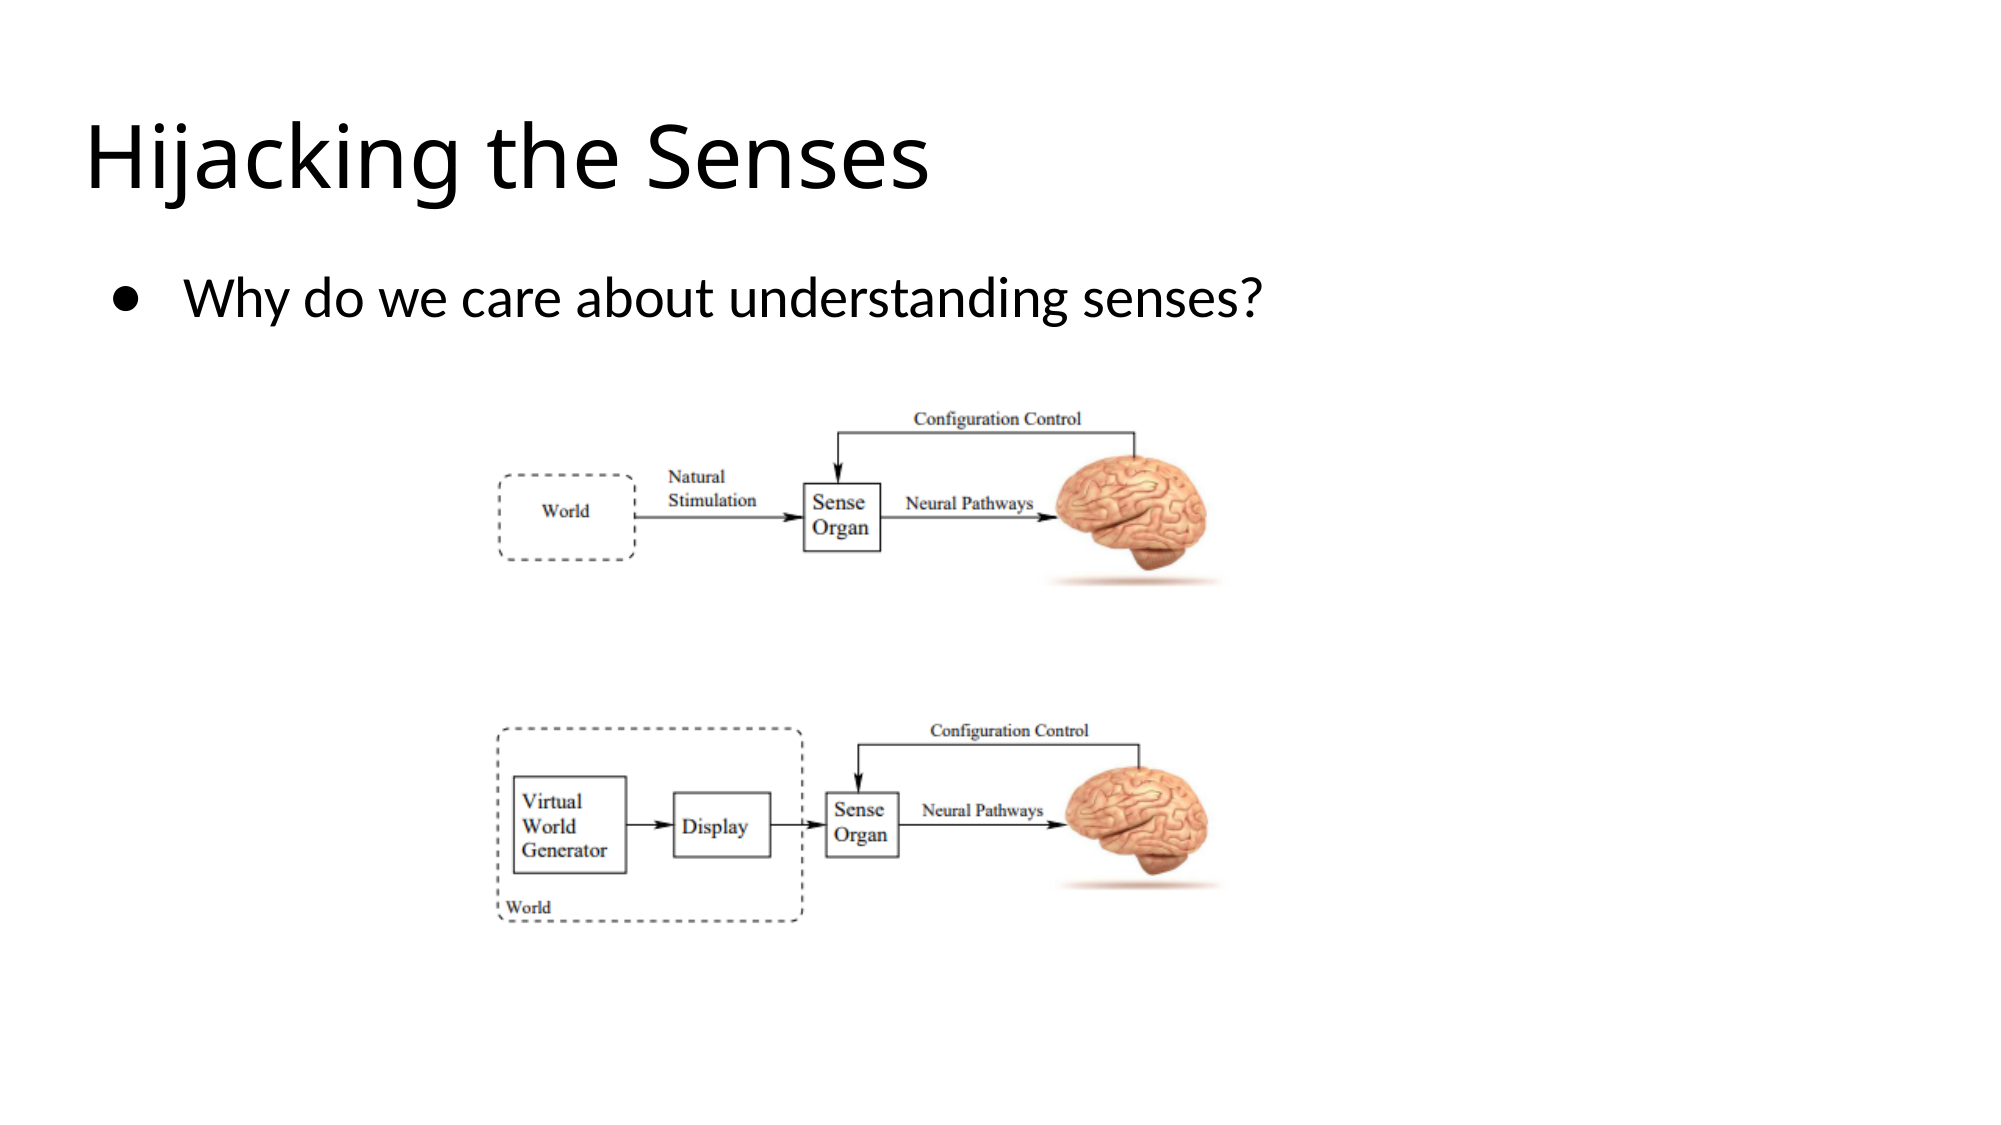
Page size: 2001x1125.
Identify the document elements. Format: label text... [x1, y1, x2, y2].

picture [476, 397, 1232, 599]
picture [476, 710, 1238, 945]
title Hijacking the Senses [68, 97, 1932, 223]
list Why do we care about understanding senses? [68, 252, 1932, 1000]
